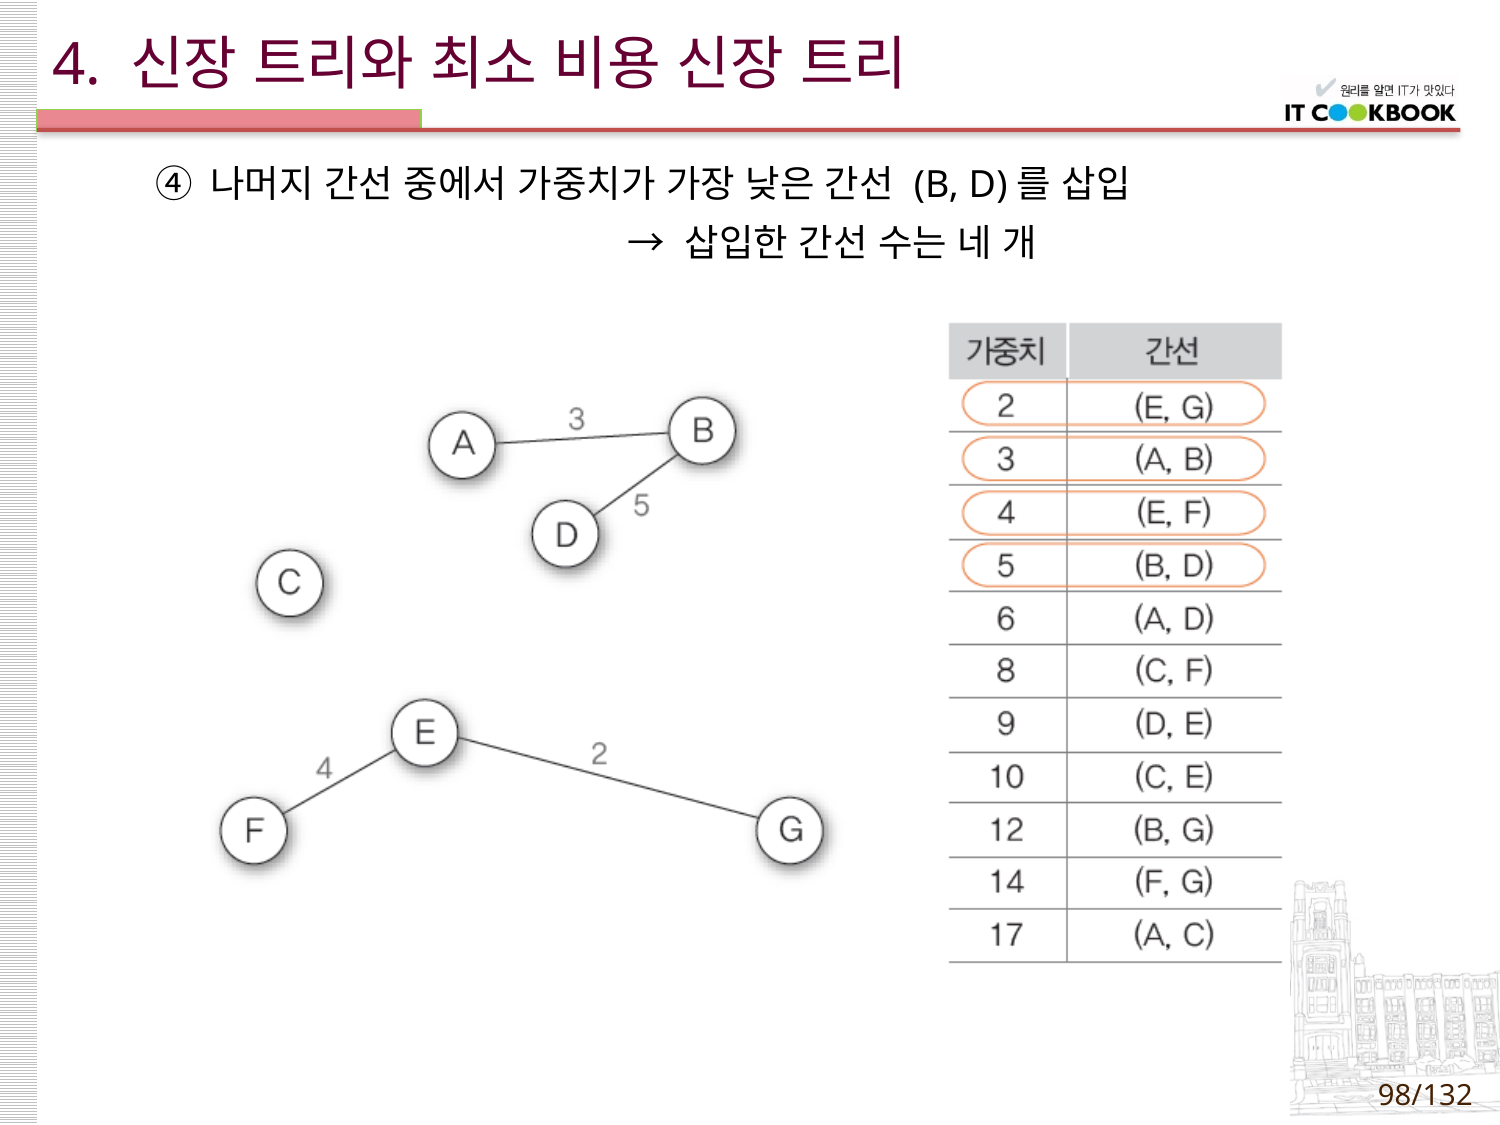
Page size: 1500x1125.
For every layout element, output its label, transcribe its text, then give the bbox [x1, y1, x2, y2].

list ④ 나머지 간선 중에서 가중치가 가장 낮은 간선 (B, D)를 삽입 → 삽입한 간선 수는 네 개 [37, 152, 1463, 1091]
picture [1281, 75, 1459, 123]
picture [1290, 874, 1500, 1125]
picture [1398, 1095, 1407, 1103]
picture [209, 317, 1291, 971]
title 4. 신장 트리와 최소 비용 신장 트리 [37, 13, 1278, 109]
